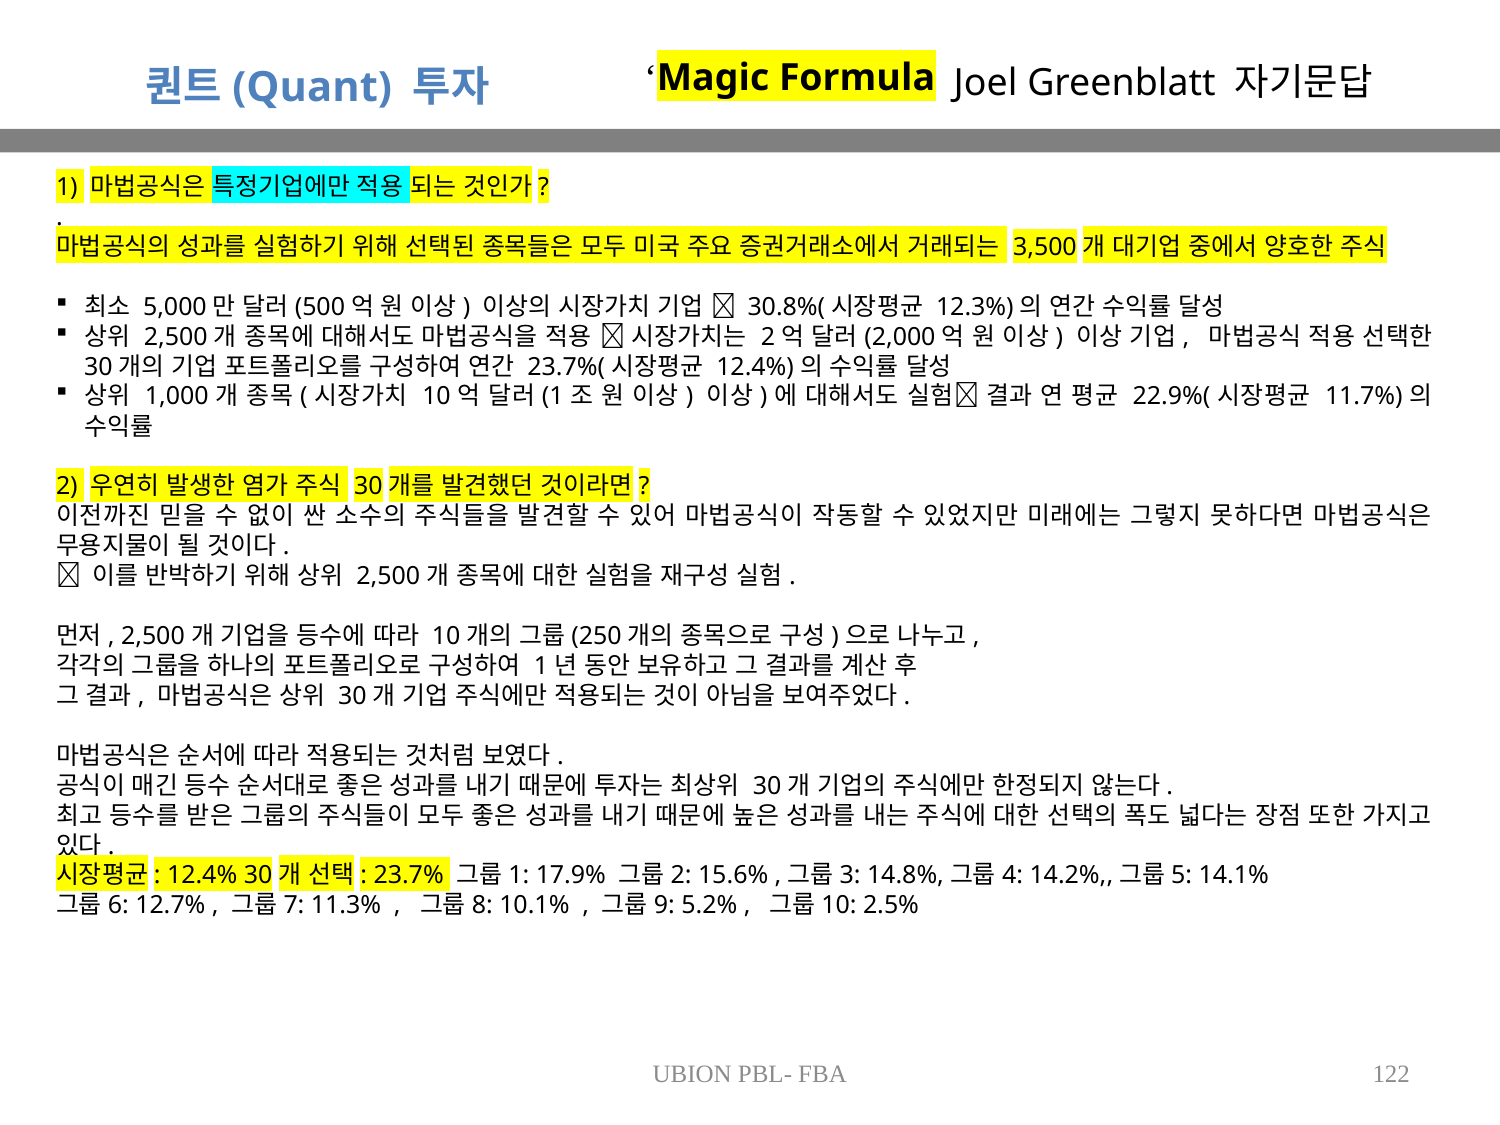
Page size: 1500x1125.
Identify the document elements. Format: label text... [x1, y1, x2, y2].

slide_number 122 [1074, 1042, 1425, 1103]
text_box [0, 128, 1500, 153]
text_box ‘Magic Formula [629, 45, 938, 105]
text_box 퀀트(Quant) 투자 [130, 48, 597, 123]
text_box 1) 마법공식은 특정기업에만 적용 되는 것인가? . 마법공식의 성과를 실험하기 위해 선택된 종목들은 모두 미국 주요 증권거래소에서 거래되는 3,500개 대기업 중에서 양호한 주식 최소 5,000만 달러(500억 원 이상) 이상의 시장가치 기업  30.8%(시장평균 12.3%)의 연간 수익률 달성 상위 2,500개 종목에 대해서도 마법공식을 적용  시장가치는 2억 달러(2,000억 원 이상) 이상 기업, 마법공식 적용 선택한 30개의 기업 포트폴리오를 구성하여 연간 23.7%(시장평균 12.4%)의 수익률 달성 상위 1,000개 종목(시장가치 10억 달러(1조 원 이상) 이상)에 대해서도 실험 결과 연 평균 22.9%(시장평균 11.7%)의 수익률 2) 우연히 발생한 염가 주식 30개를 발견했던 것이라면? 이전까진 믿을 수 없이 싼 소수의 주식들을 발견할 수 있어 마법공식이 작동할 수 있었지만 미래에는 그렇지 못하다면 마법공식은 무용지물이 될 것이다.  이를 반박하기 위해 상위 2,500개 종목에 대한 실험을 재구성 실험. 먼저, 2,500개 기업을 등수에 따라 10개의 그룹(250개의 종목으로 구성)으로 나누고, 각각의 그룹을 하나의 포트폴리오로 구성하여 1년 동안 보유하고 그 결과를 계산 후 그 결과, 마법공식은 상위 30개 기업 주식에만 적용되는 것이 아님을 보여주었다. 마법공식은 순서에 따라 적용되는 것처럼 보였다. 공식이 매긴 등수 순서대로 좋은 성과를 내기 때문에 투자는 최상위 30개 기업의 주식에만 한정되지 않는다. 최고 등수를 받은 그룹의 주식들이 모두 좋은 성과를 내기 때문에 높은 성과를 내는 주식에 대한 선택의 폭도 넓다는 장점 또한 가지고 있다. 시장평균: 12.4% 30개 선택: 23.7% 그룹1: 17.9% 그룹2: 15.6% ,그룹3: 14.8%,그룹4: 14.2%,,그룹5: 14.1% 그룹6: 12.7% , 그룹7: 11.3% , 그룹8: 10.1% , 그룹9: 5.2% , 그룹10: 2.5% [41, 163, 1447, 927]
text_box [22, 46, 1195, 129]
footer UBION PBL- FBA [512, 1042, 988, 1103]
text_box Joel Greenblatt 자기문답 [938, 23, 1394, 111]
